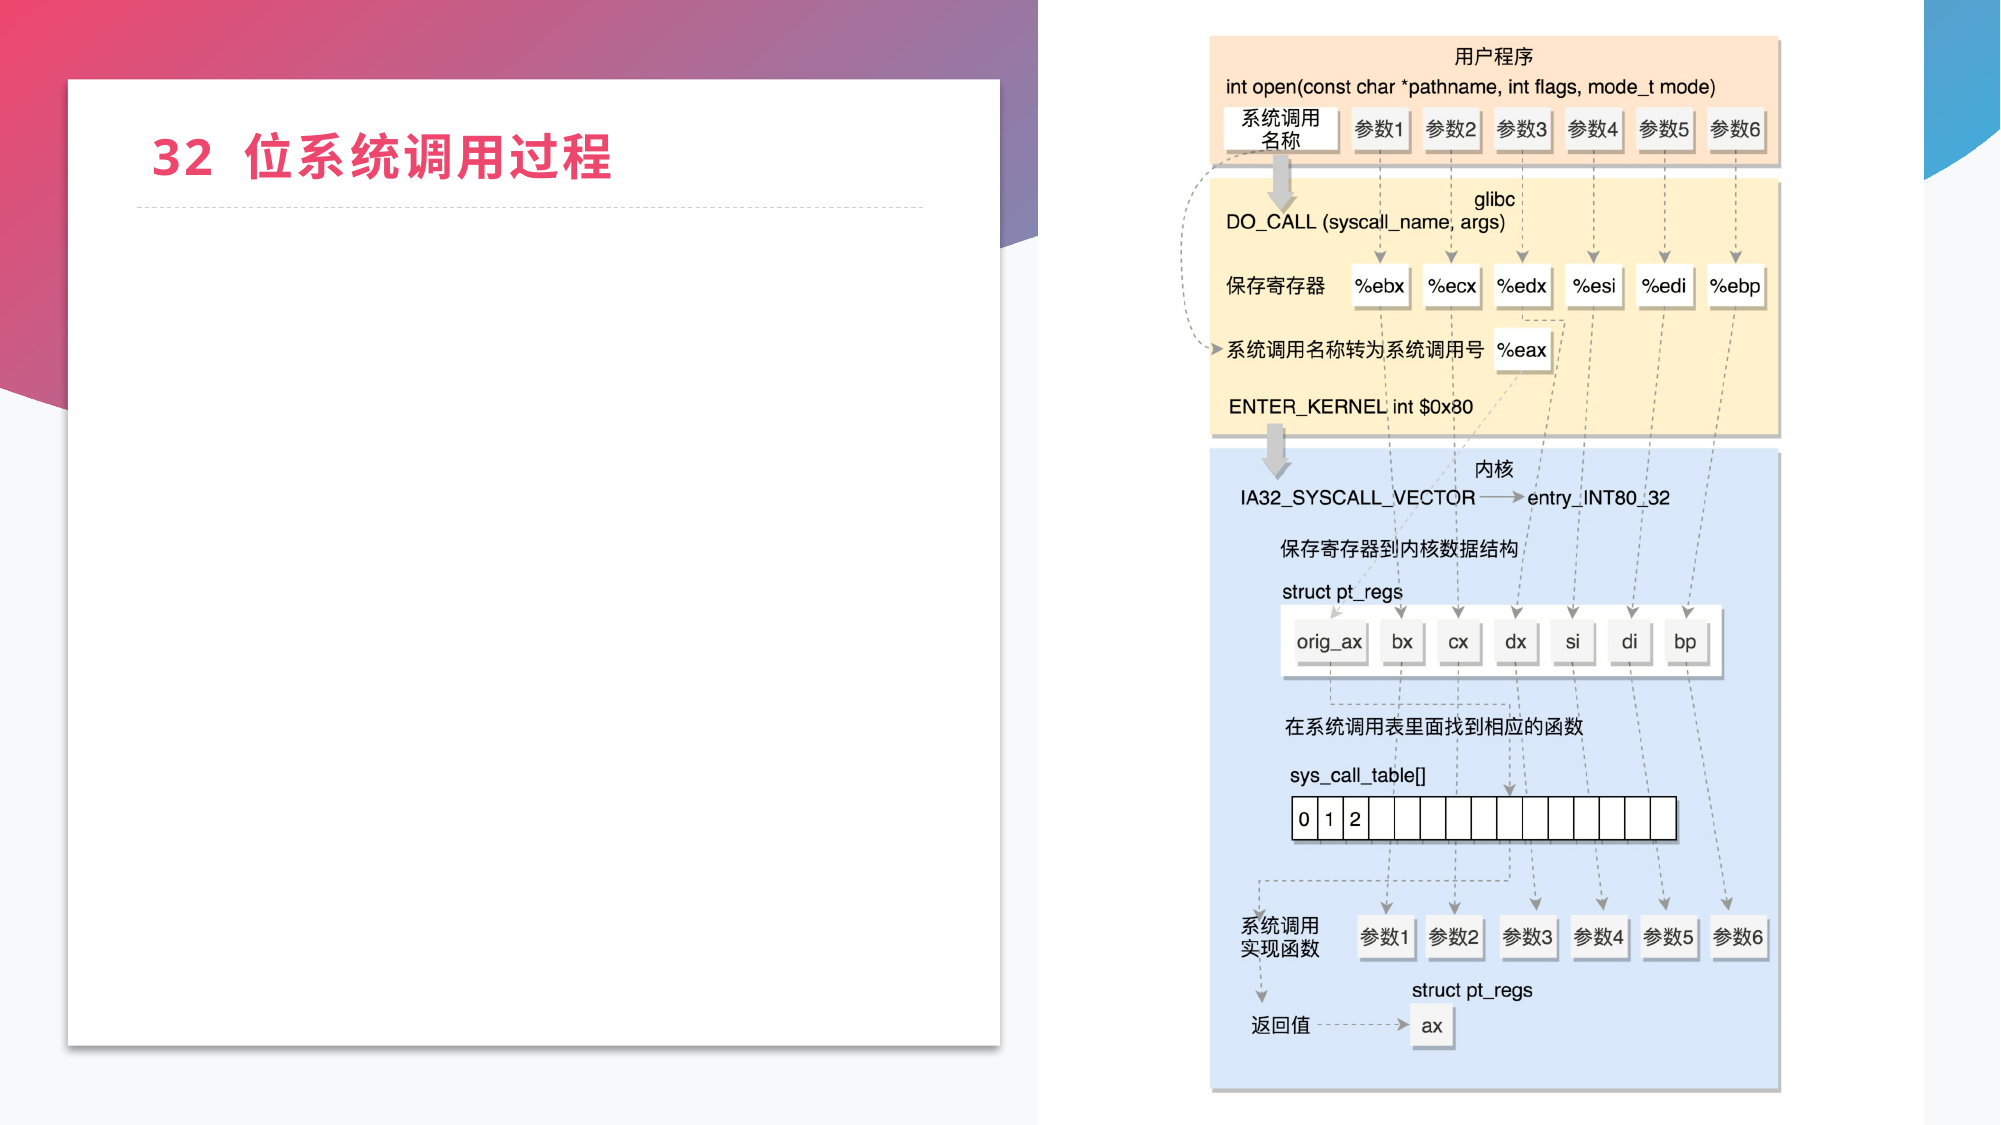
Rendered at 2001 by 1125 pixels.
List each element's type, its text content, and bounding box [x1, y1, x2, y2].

picture [1038, 0, 1924, 1125]
title 32 位系统调用过程 [137, 111, 924, 208]
